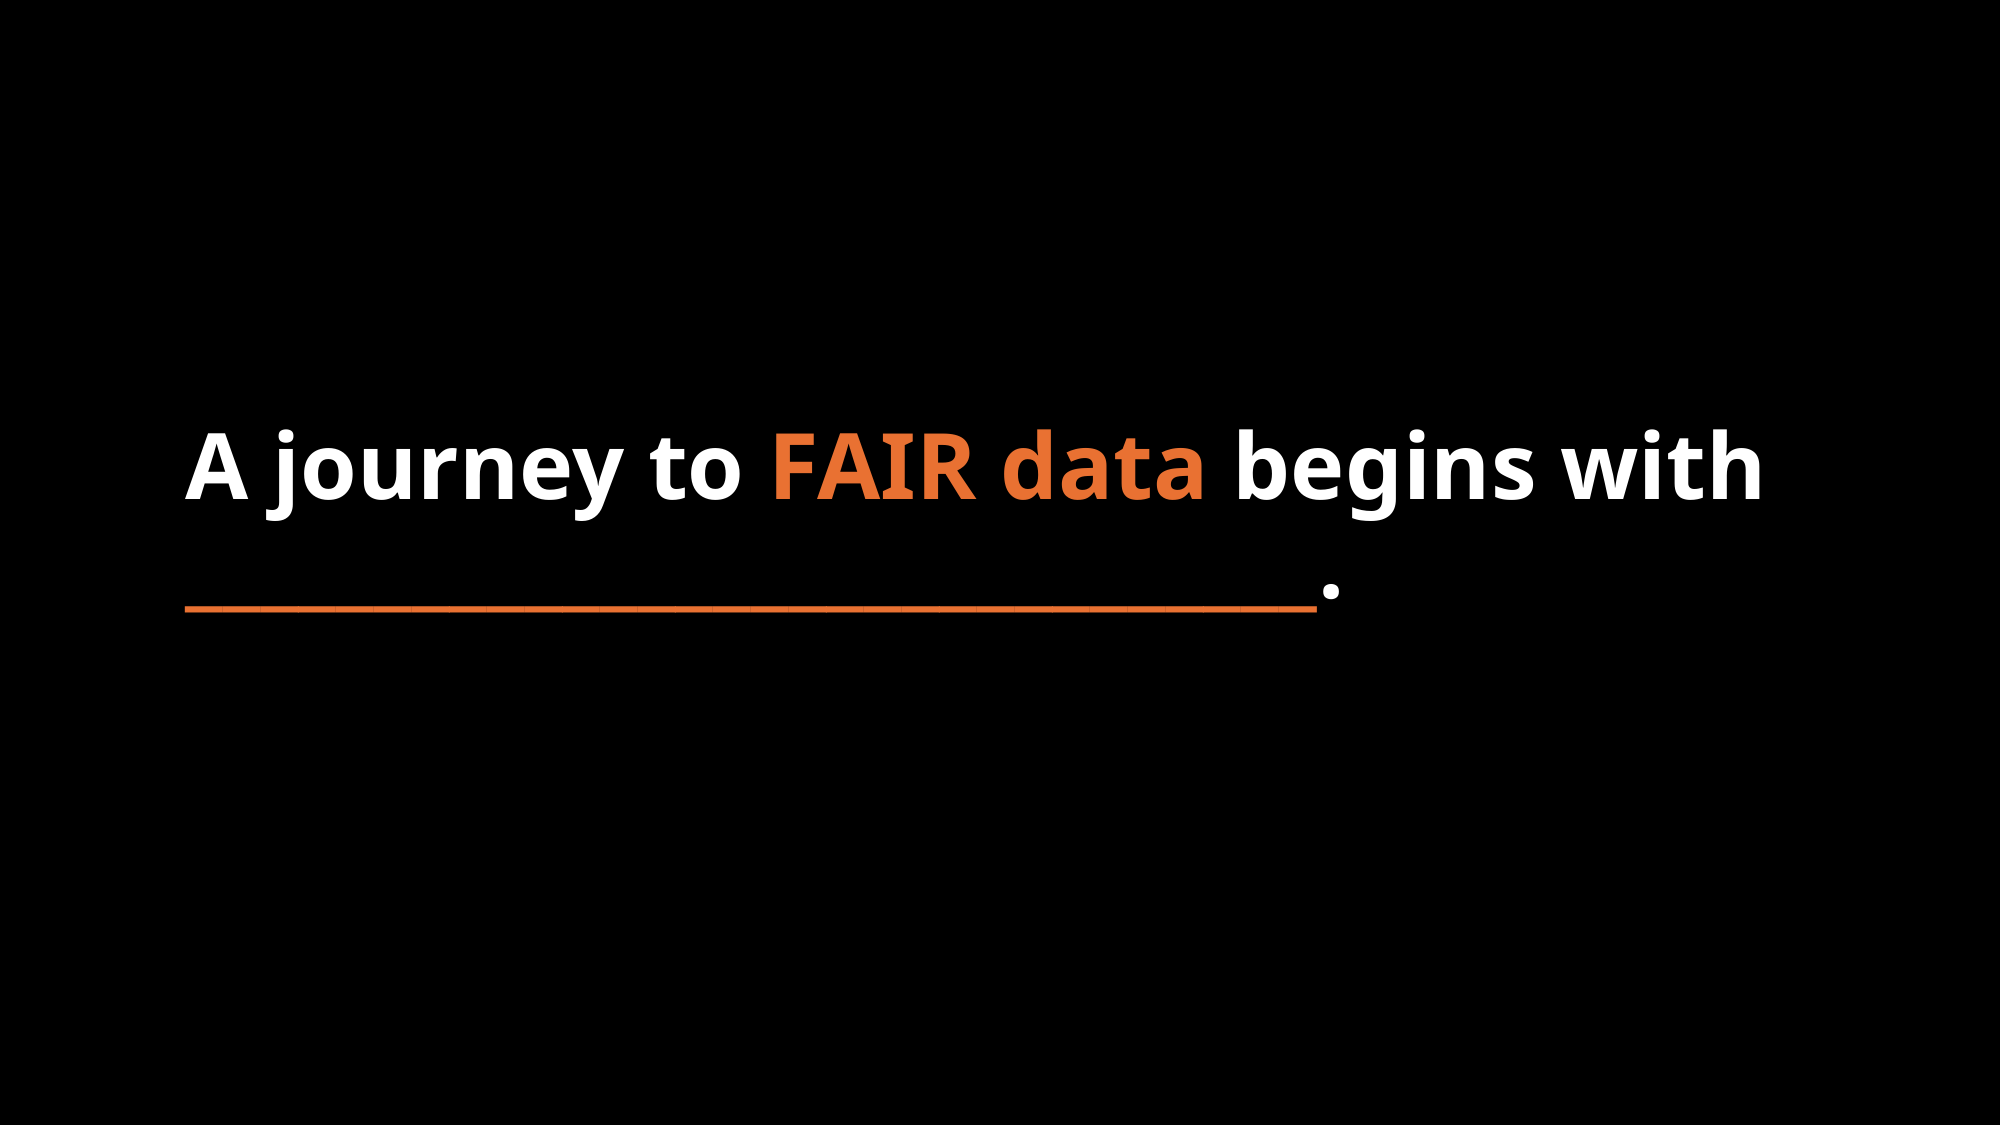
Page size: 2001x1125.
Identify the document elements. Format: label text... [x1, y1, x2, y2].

title A journey to FAIR data begins with ______________________________. [170, 410, 1863, 628]
